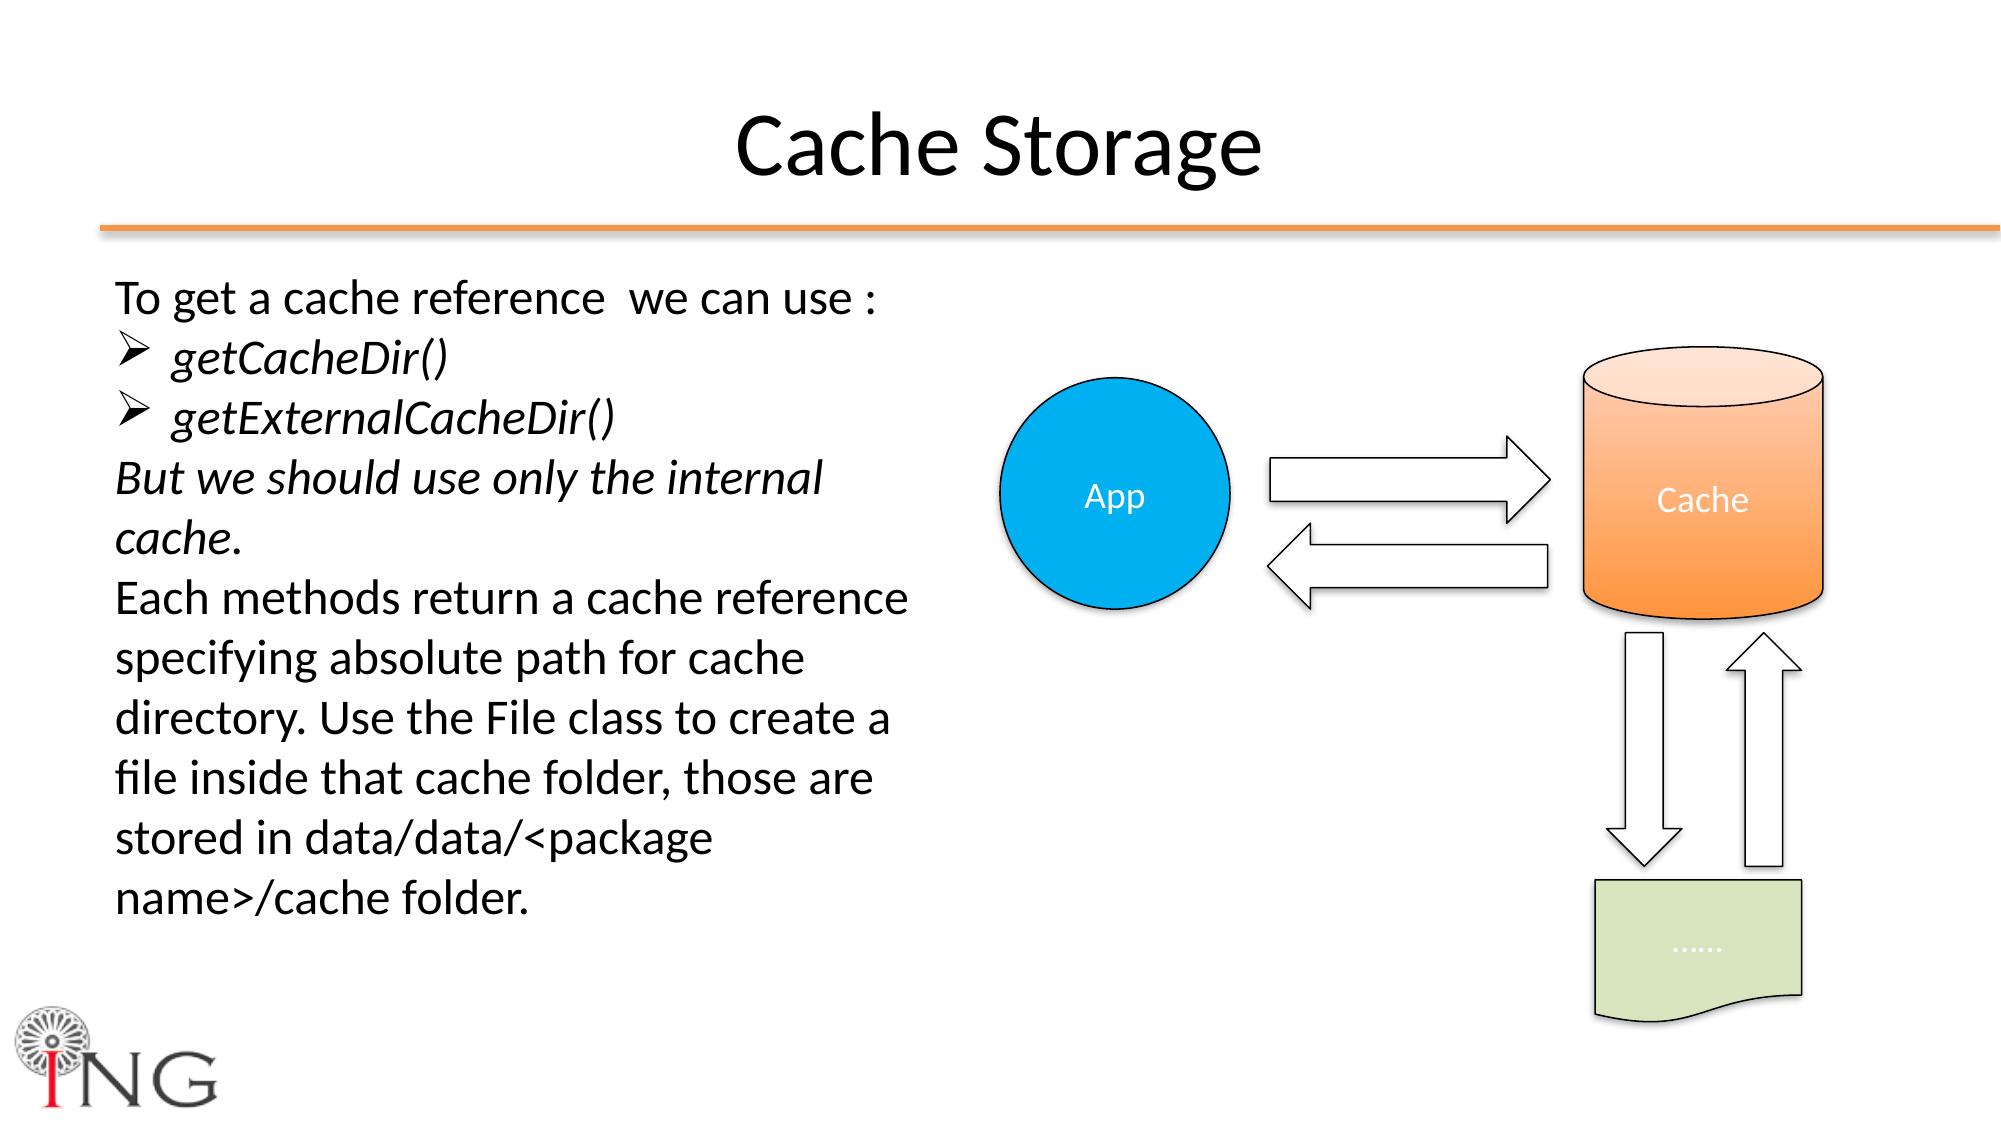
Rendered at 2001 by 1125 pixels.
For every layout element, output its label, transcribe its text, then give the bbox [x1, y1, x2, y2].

list To get a cache reference we can use : getCacheDir() getExternalCacheDir() But we should use only the internal cache. Each methods return a cache reference specifying absolute path for cache directory. Use the File class to create a file inside that cache folder, those are stored in data/data/<package name>/cache folder. [99, 257, 944, 955]
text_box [999, 346, 1823, 1024]
picture [0, 987, 244, 1125]
title Cache Storage [99, 45, 1900, 233]
